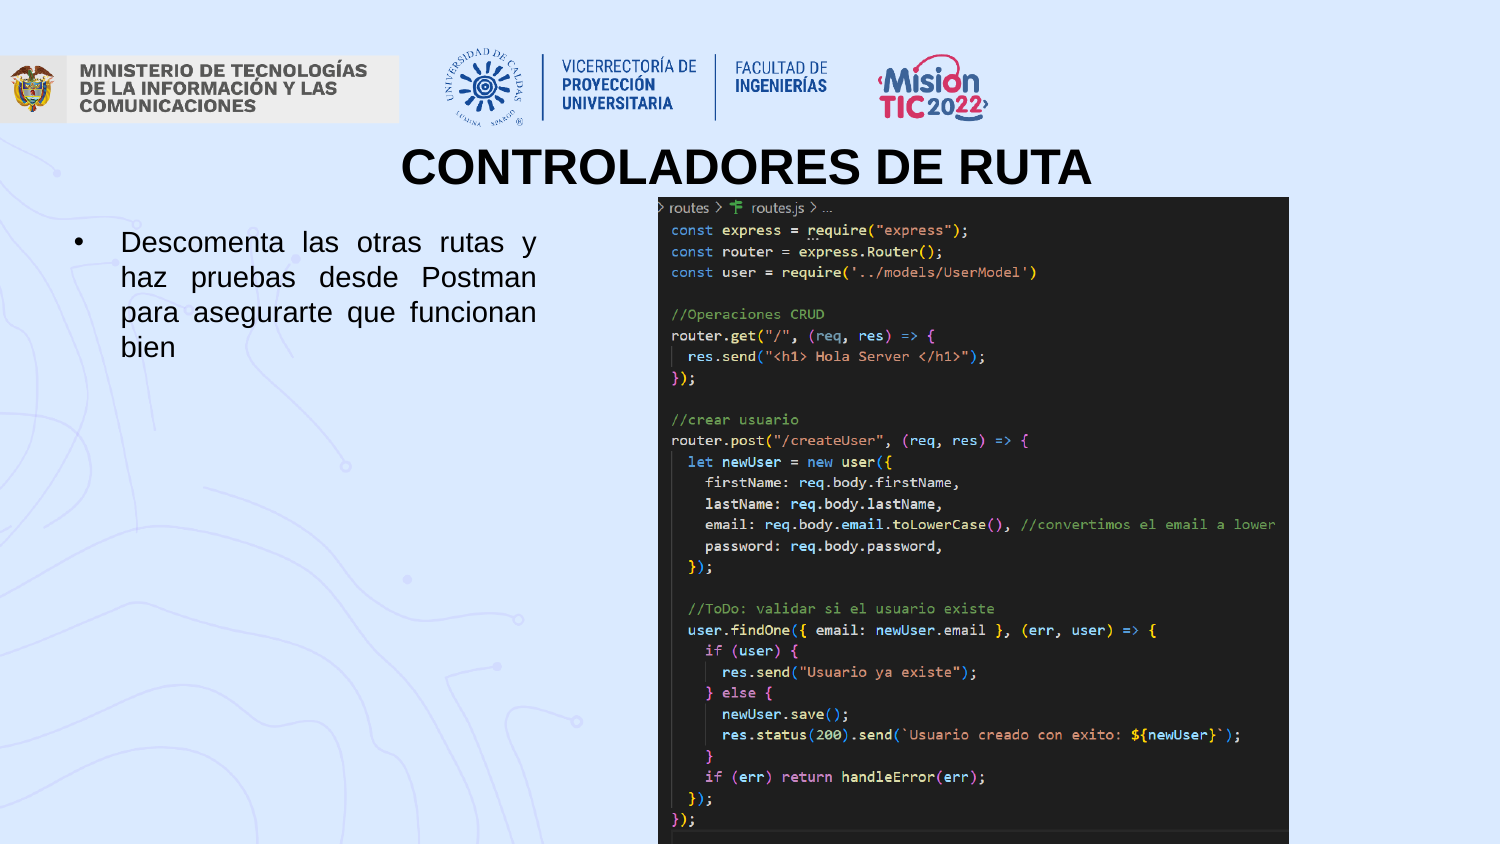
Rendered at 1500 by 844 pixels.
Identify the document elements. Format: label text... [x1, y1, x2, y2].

text_box CONTROLADORES DE RUTA [198, 127, 1296, 202]
text_box Descomenta las otras rutas y haz pruebas desde Postman para asegurarte que funcionan bien [58, 216, 553, 371]
picture [0, 0, 1500, 844]
